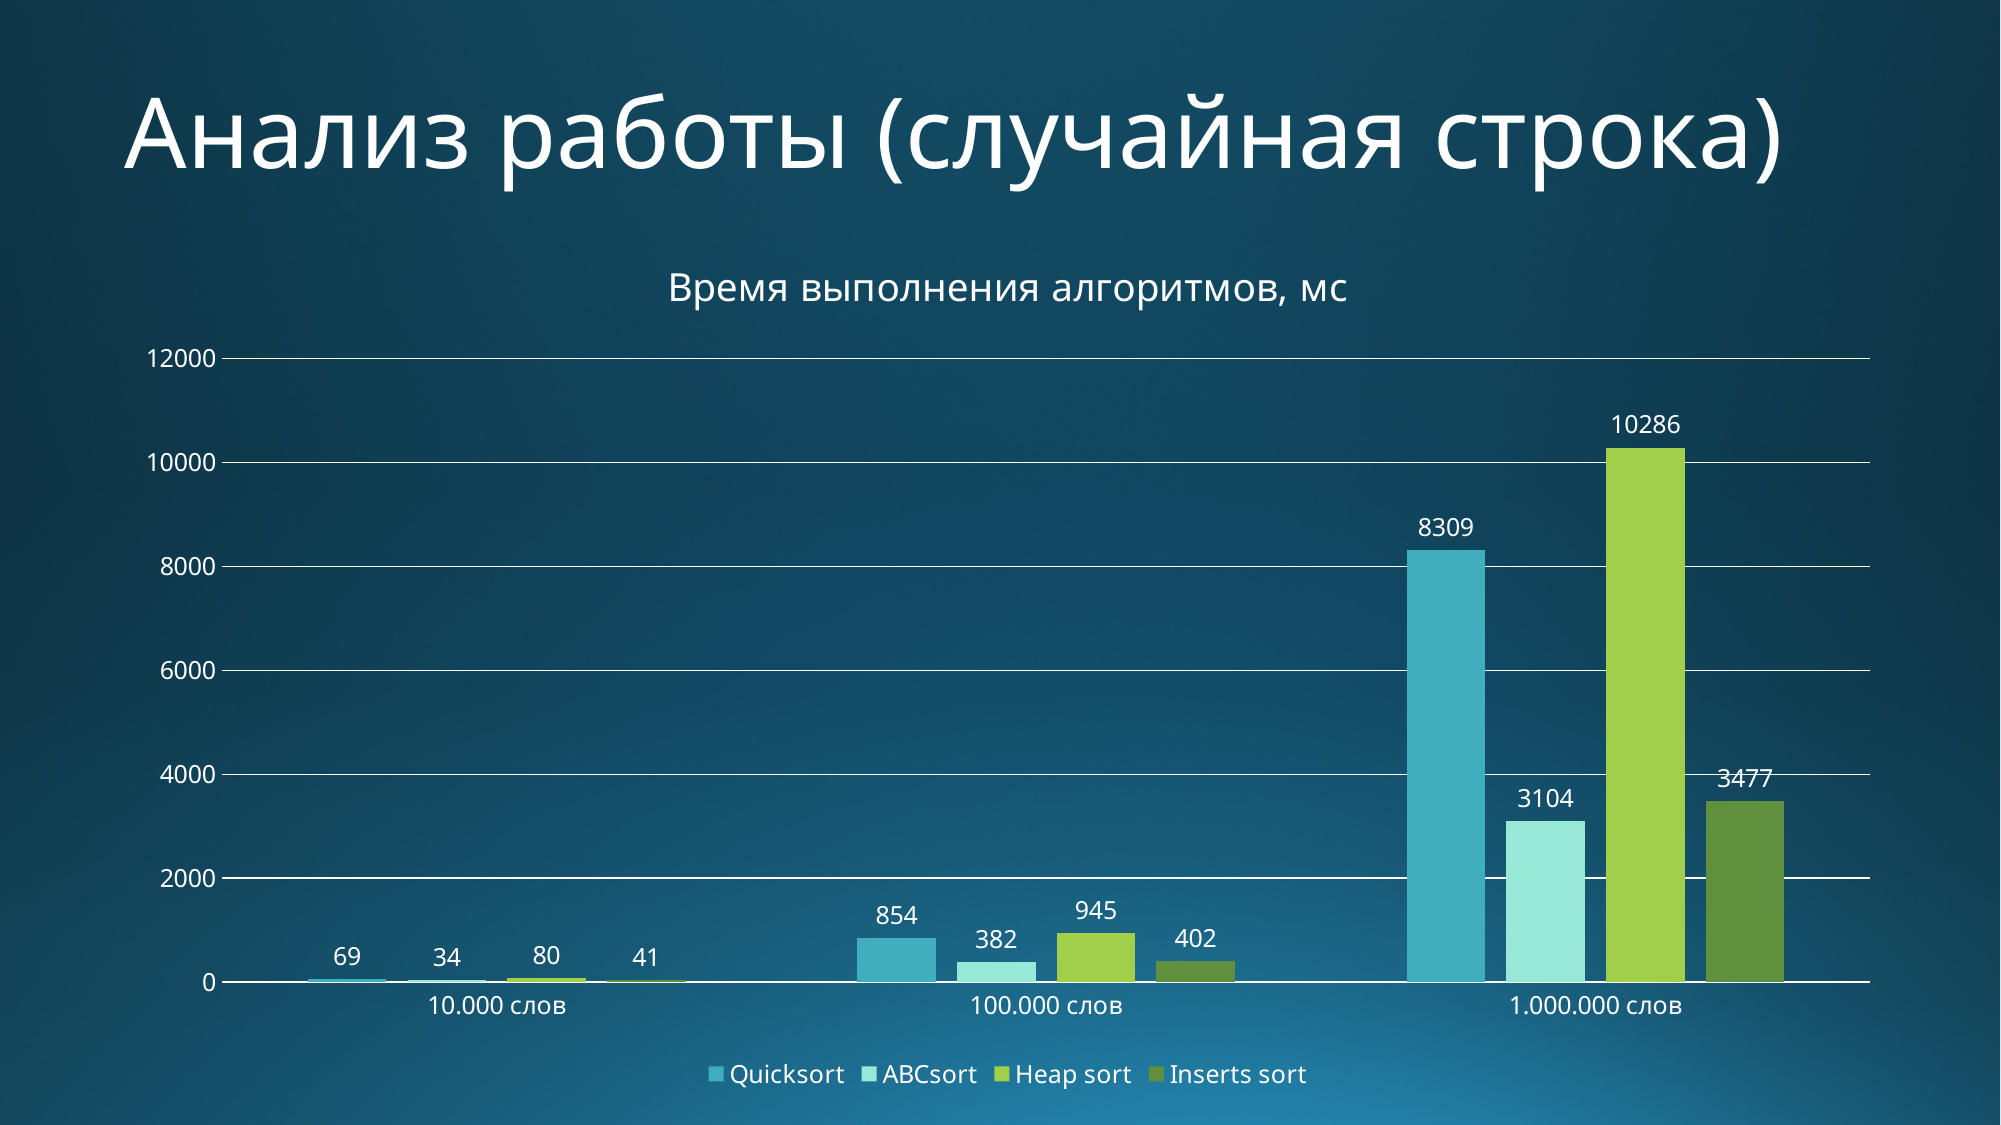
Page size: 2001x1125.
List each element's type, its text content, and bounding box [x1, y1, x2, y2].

title Анализ работы (случайная строка) [109, 27, 1835, 221]
picture [0, 0, 2001, 1125]
chart [109, 221, 1907, 1098]
